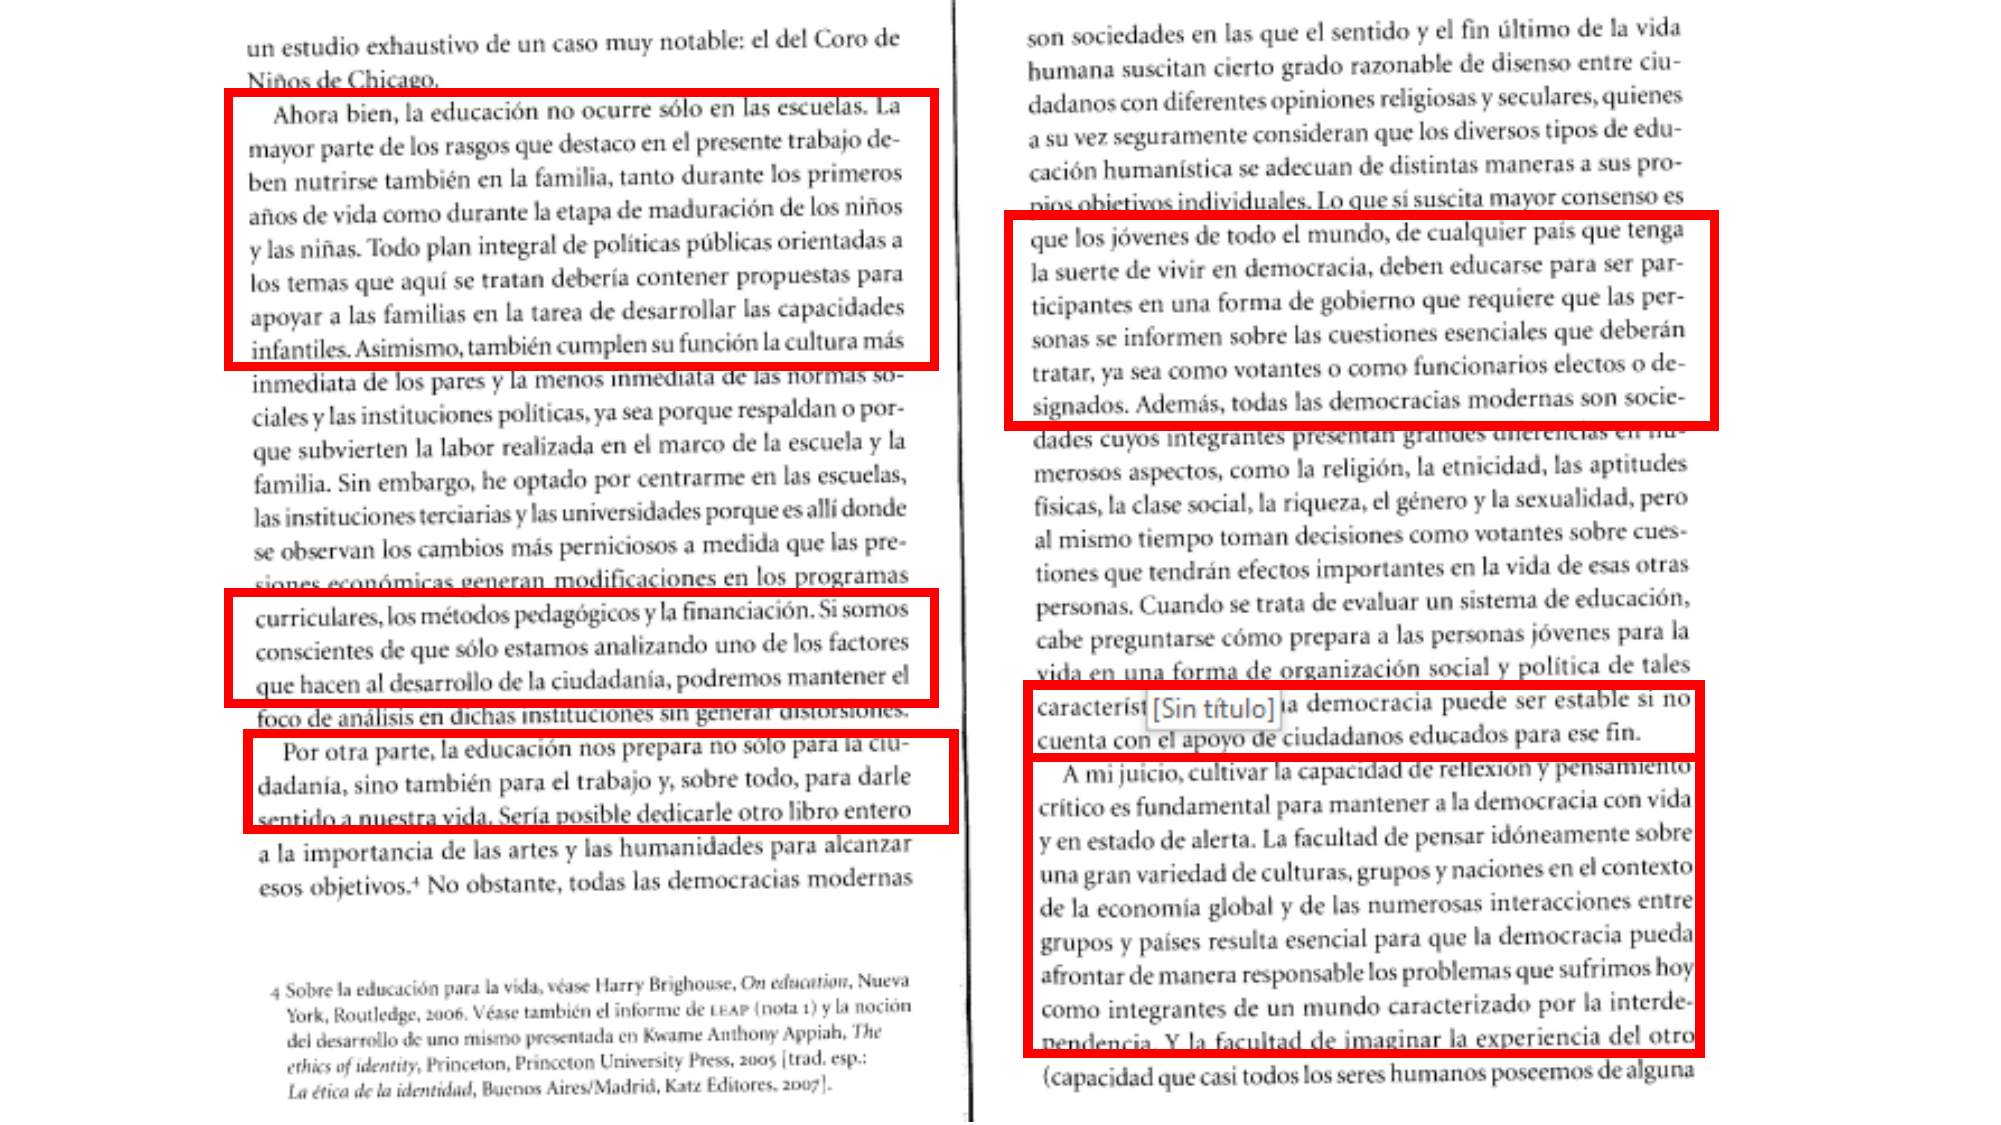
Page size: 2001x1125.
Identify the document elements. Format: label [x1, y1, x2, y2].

picture [228, 0, 1715, 1122]
